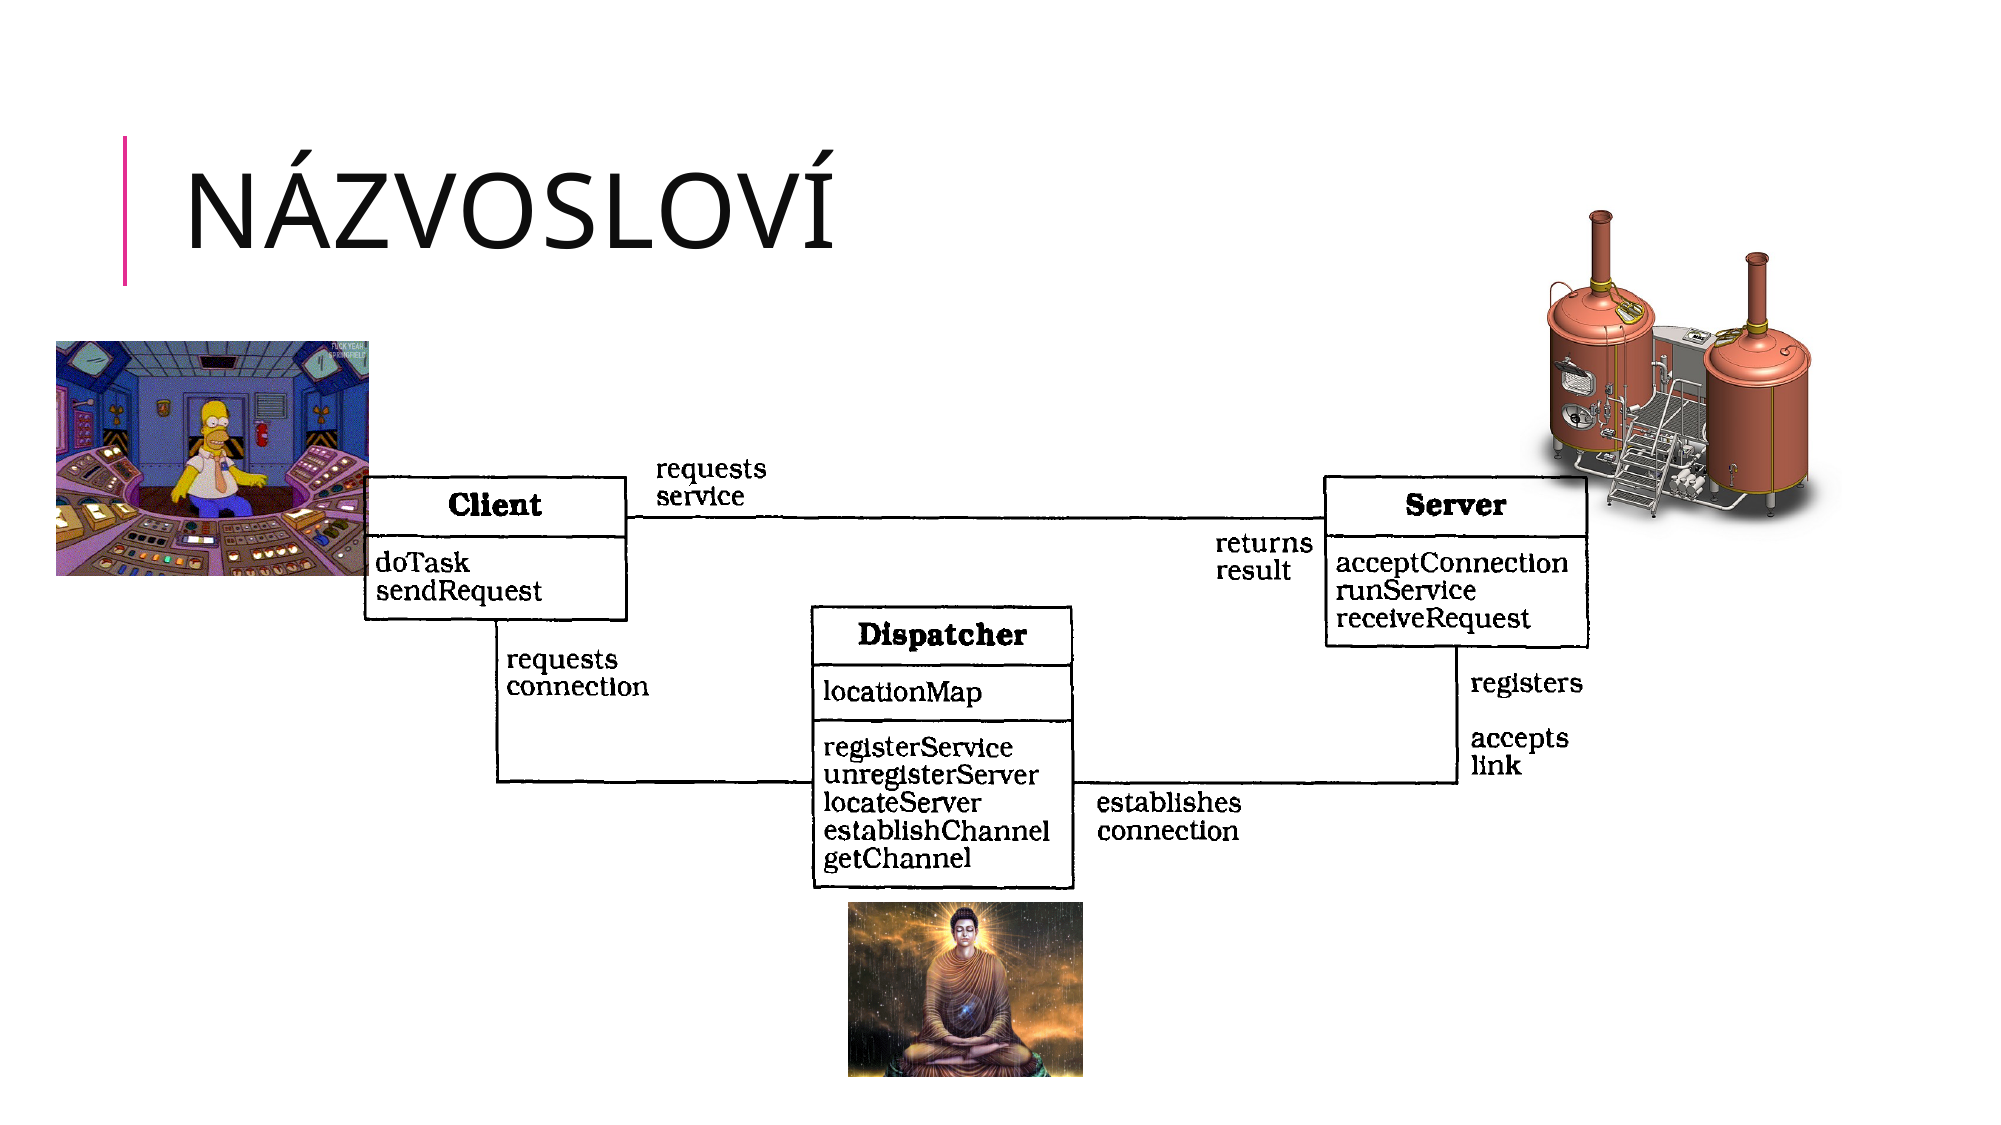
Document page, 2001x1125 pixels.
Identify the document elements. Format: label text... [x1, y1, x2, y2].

picture [56, 195, 1842, 1077]
title Názvosloví [168, 96, 1763, 342]
